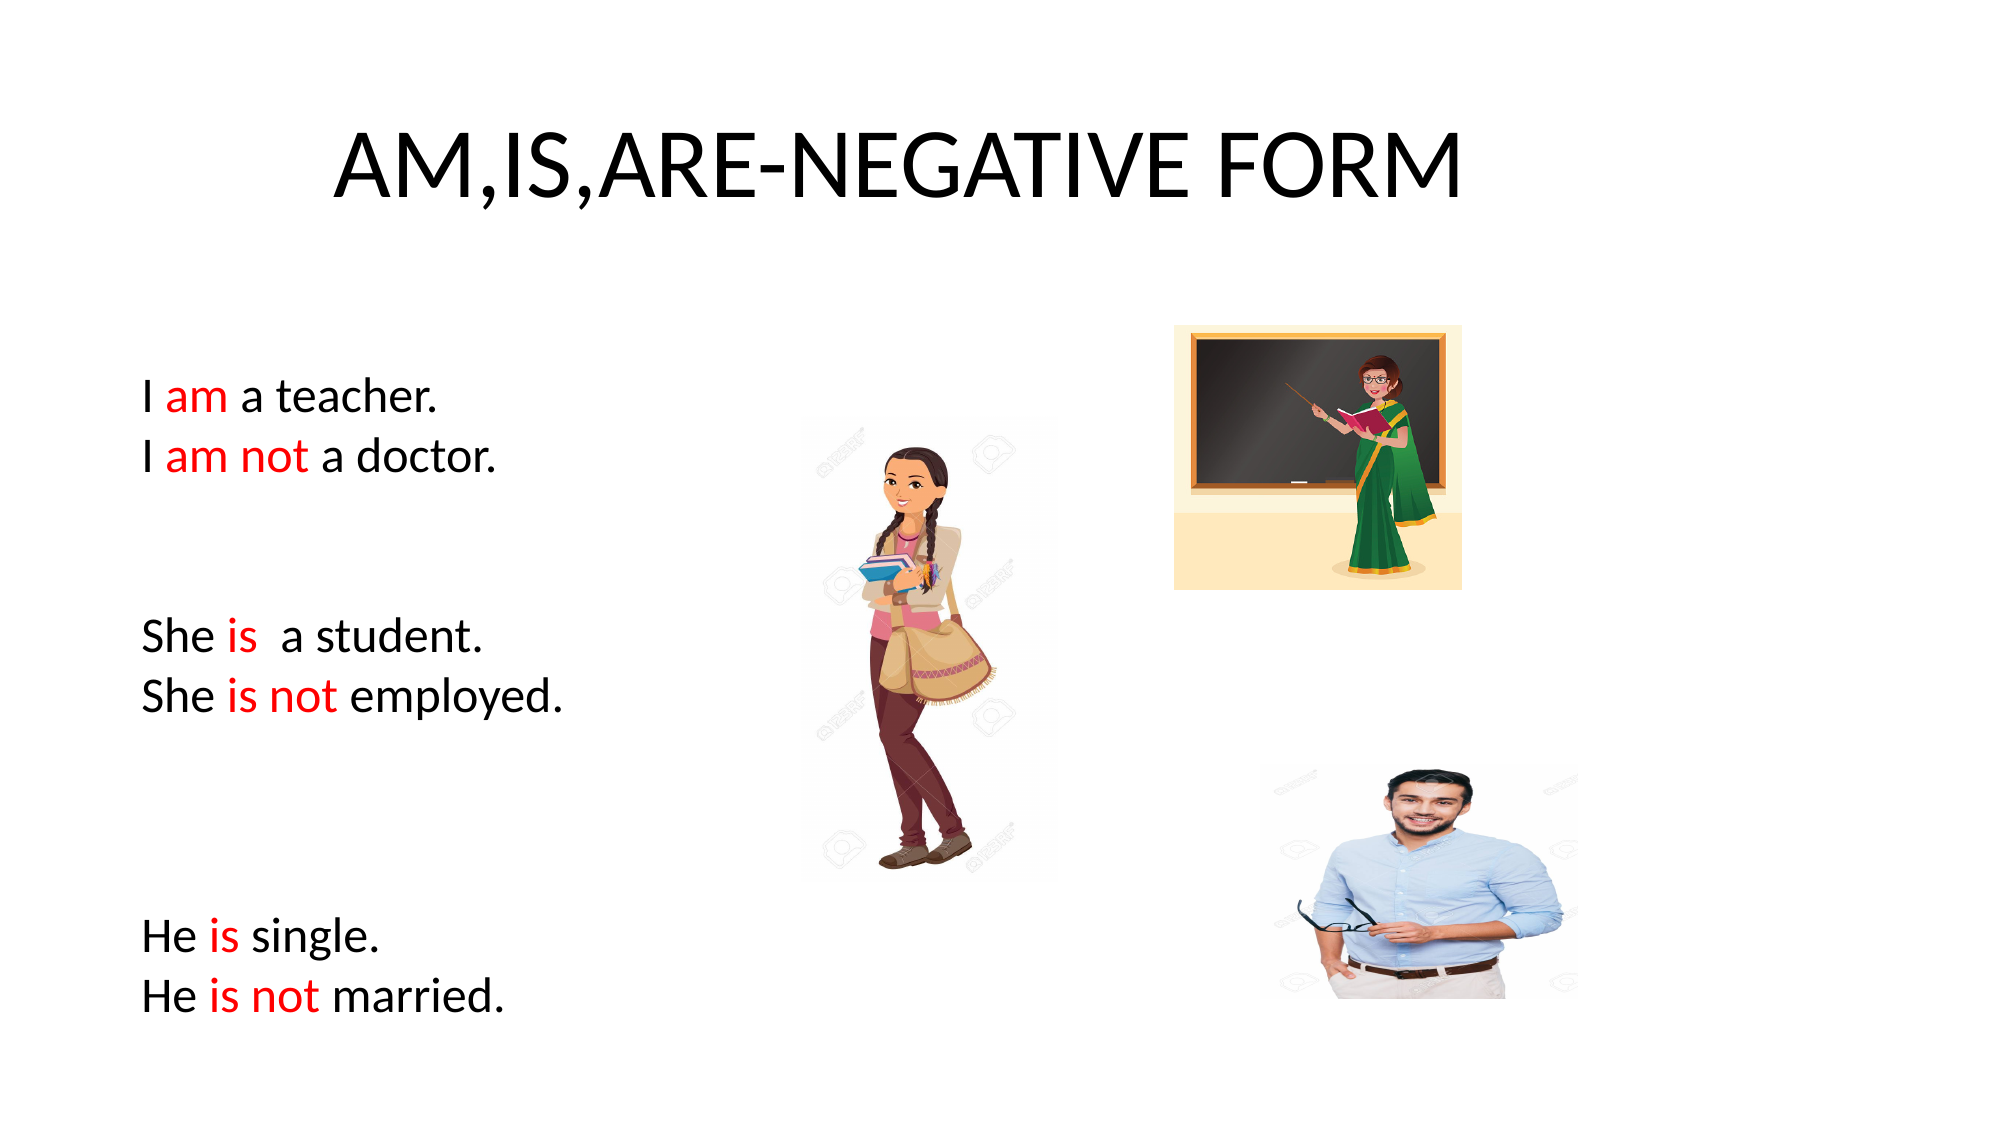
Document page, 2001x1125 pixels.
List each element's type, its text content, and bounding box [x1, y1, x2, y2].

picture [801, 416, 1058, 882]
picture [1260, 764, 1578, 999]
text_box I am a teacher. I am not a doctor. She is a student. She is not employed. He is single. He is not married. [126, 354, 580, 1030]
text_box AM,IS,ARE-NEGATIVE FORM [318, 90, 1482, 225]
picture [1174, 325, 1462, 590]
